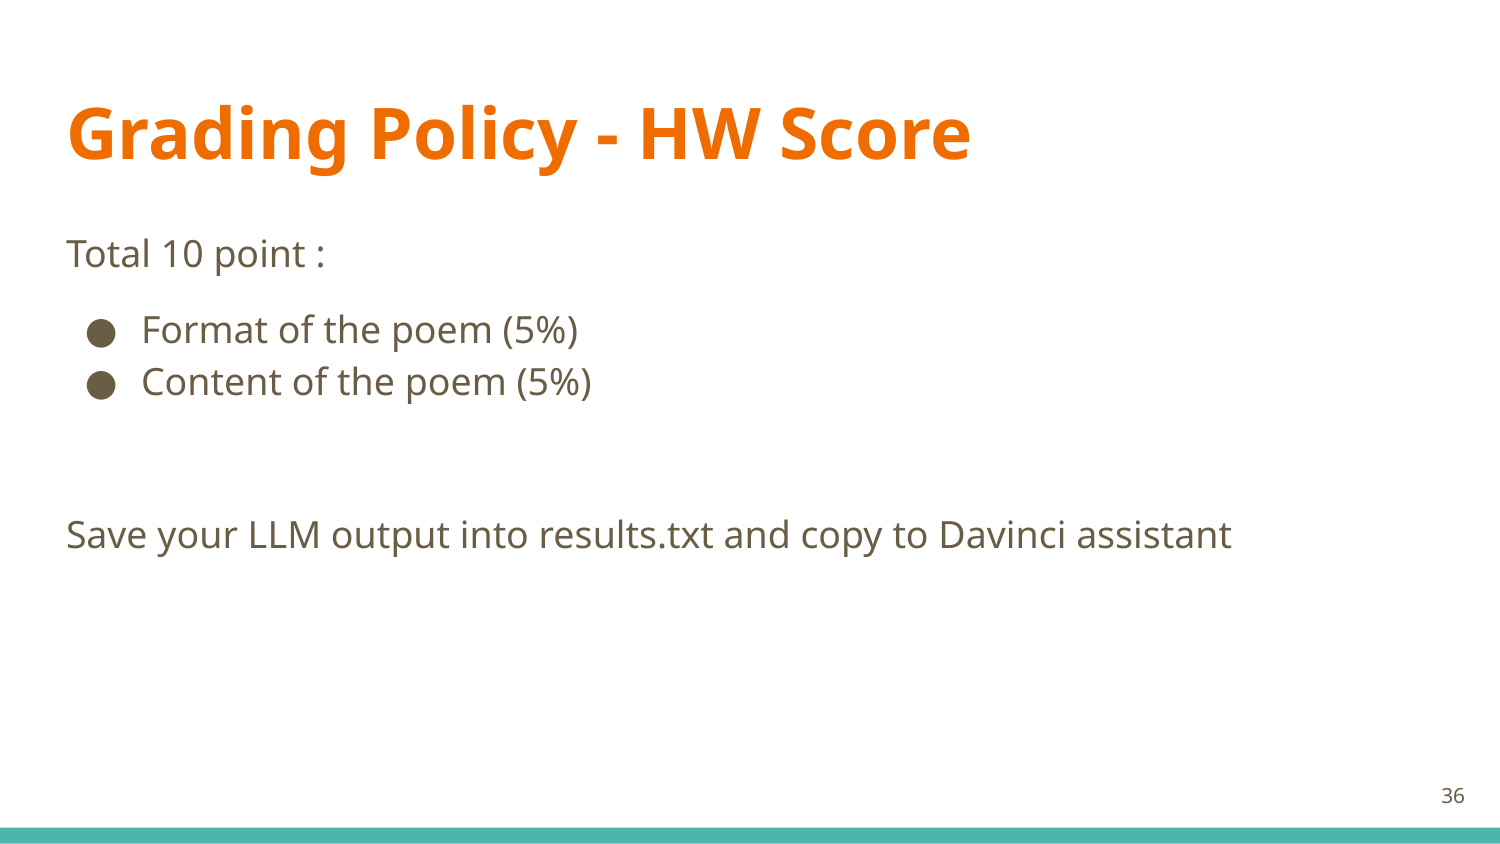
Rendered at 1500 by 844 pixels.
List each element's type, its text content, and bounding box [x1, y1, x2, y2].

slide_number ‹#› [1389, 764, 1480, 830]
list Total 10 point : Format of the poem (5%) Content of the poem (5%) Save your LLM output into results.txt and copy to Davinci assistant [51, 207, 1449, 750]
title Grading Policy - HW Score [51, 72, 1449, 189]
